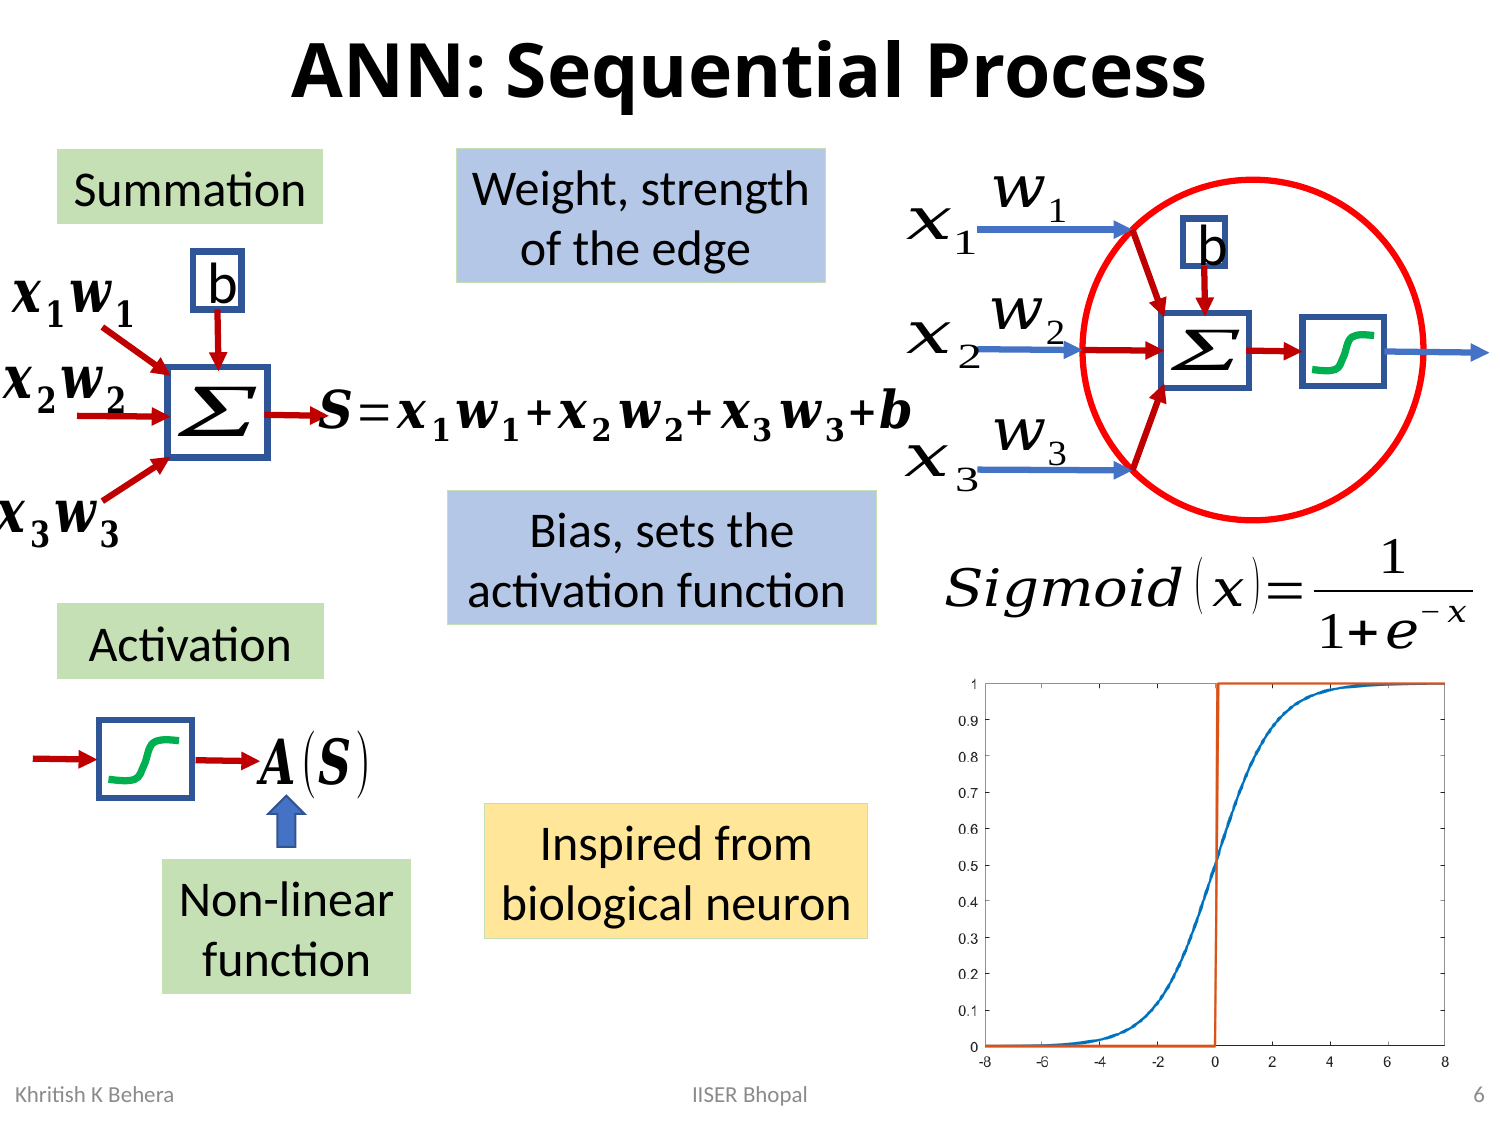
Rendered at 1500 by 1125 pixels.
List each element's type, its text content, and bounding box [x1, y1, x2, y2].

picture [956, 673, 1452, 1072]
text_box Weight, strength of the edge [456, 148, 826, 251]
text_box Non-linear function [162, 859, 411, 994]
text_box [32, 720, 371, 802]
text_box Summation [57, 149, 323, 224]
text_box Bias, sets the activation function [447, 502, 877, 625]
slide_number 6 [1162, 1063, 1500, 1124]
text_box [899, 155, 1490, 521]
footer IISER Bhopal [496, 1063, 1004, 1124]
title ANN: Sequential Process [0, 1, 1500, 146]
text_box [265, 802, 308, 848]
text_box Inspired from biological neuron [484, 803, 868, 939]
text_box Activation [57, 603, 324, 679]
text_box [9, 251, 899, 502]
slide_number Khritish K Behera [0, 1063, 338, 1124]
